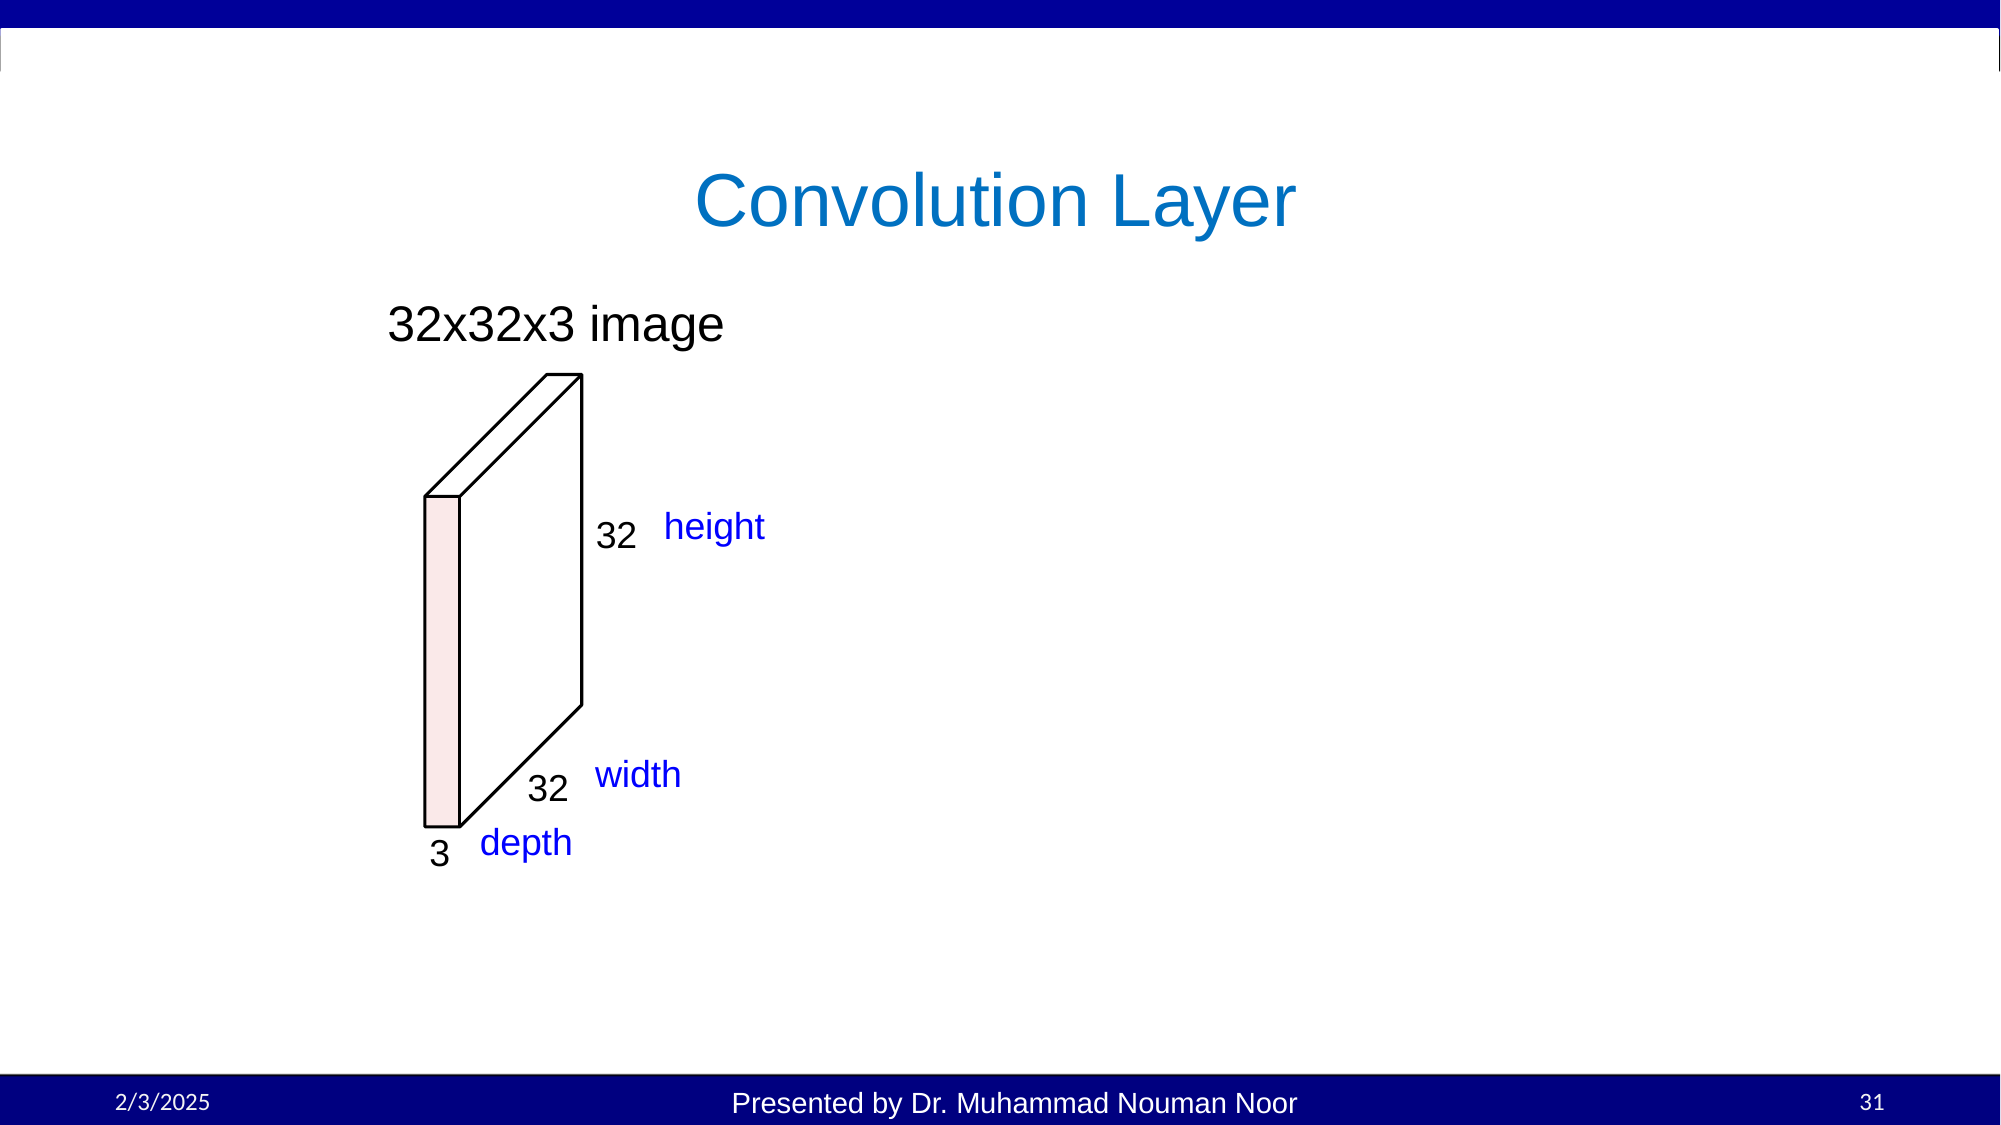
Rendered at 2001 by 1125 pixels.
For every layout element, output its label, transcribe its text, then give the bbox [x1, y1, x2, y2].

text_box 32x32x3 image [385, 289, 727, 352]
text_box [424, 374, 582, 497]
text_box [424, 497, 459, 827]
text_box 32 depth [476, 753, 574, 863]
text_box 32 [593, 509, 640, 557]
text_box width [593, 748, 685, 796]
picture [0, 0, 2001, 1125]
text_box height [661, 499, 768, 547]
text_box 3 [427, 826, 453, 874]
text_box [460, 376, 582, 827]
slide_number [99, 1062, 567, 1125]
title Convolution Layer [691, 100, 1299, 290]
text_box [428, 374, 581, 493]
footer Presented by Dr. Muhammad Nouman Noor [729, 771, 1678, 1125]
slide_number 31 [1433, 1062, 1900, 1125]
